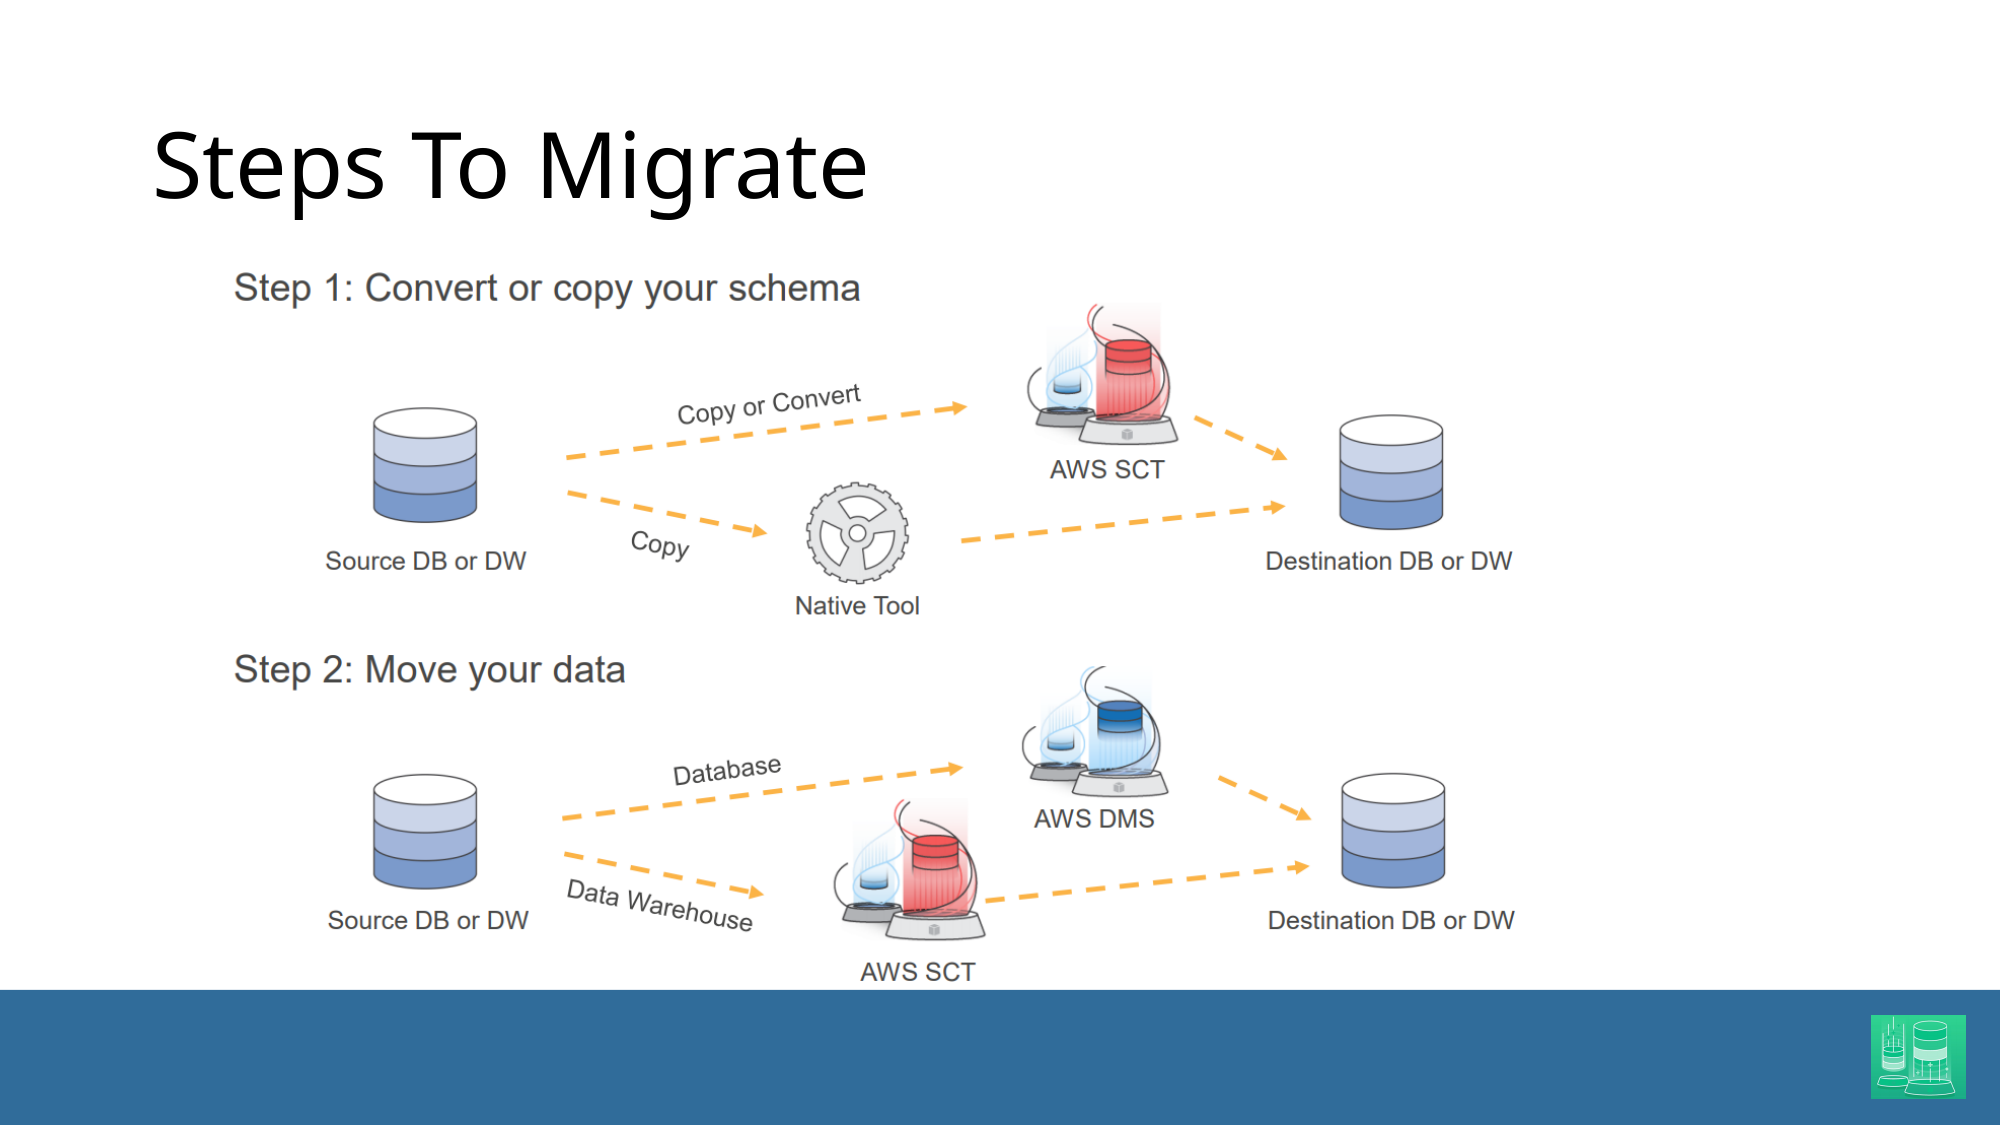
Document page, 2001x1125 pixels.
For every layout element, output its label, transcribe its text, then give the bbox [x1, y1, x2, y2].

picture [193, 251, 1659, 988]
title Steps To Migrate [137, 59, 1863, 278]
picture [1871, 1015, 1966, 1099]
list [137, 299, 1863, 1014]
